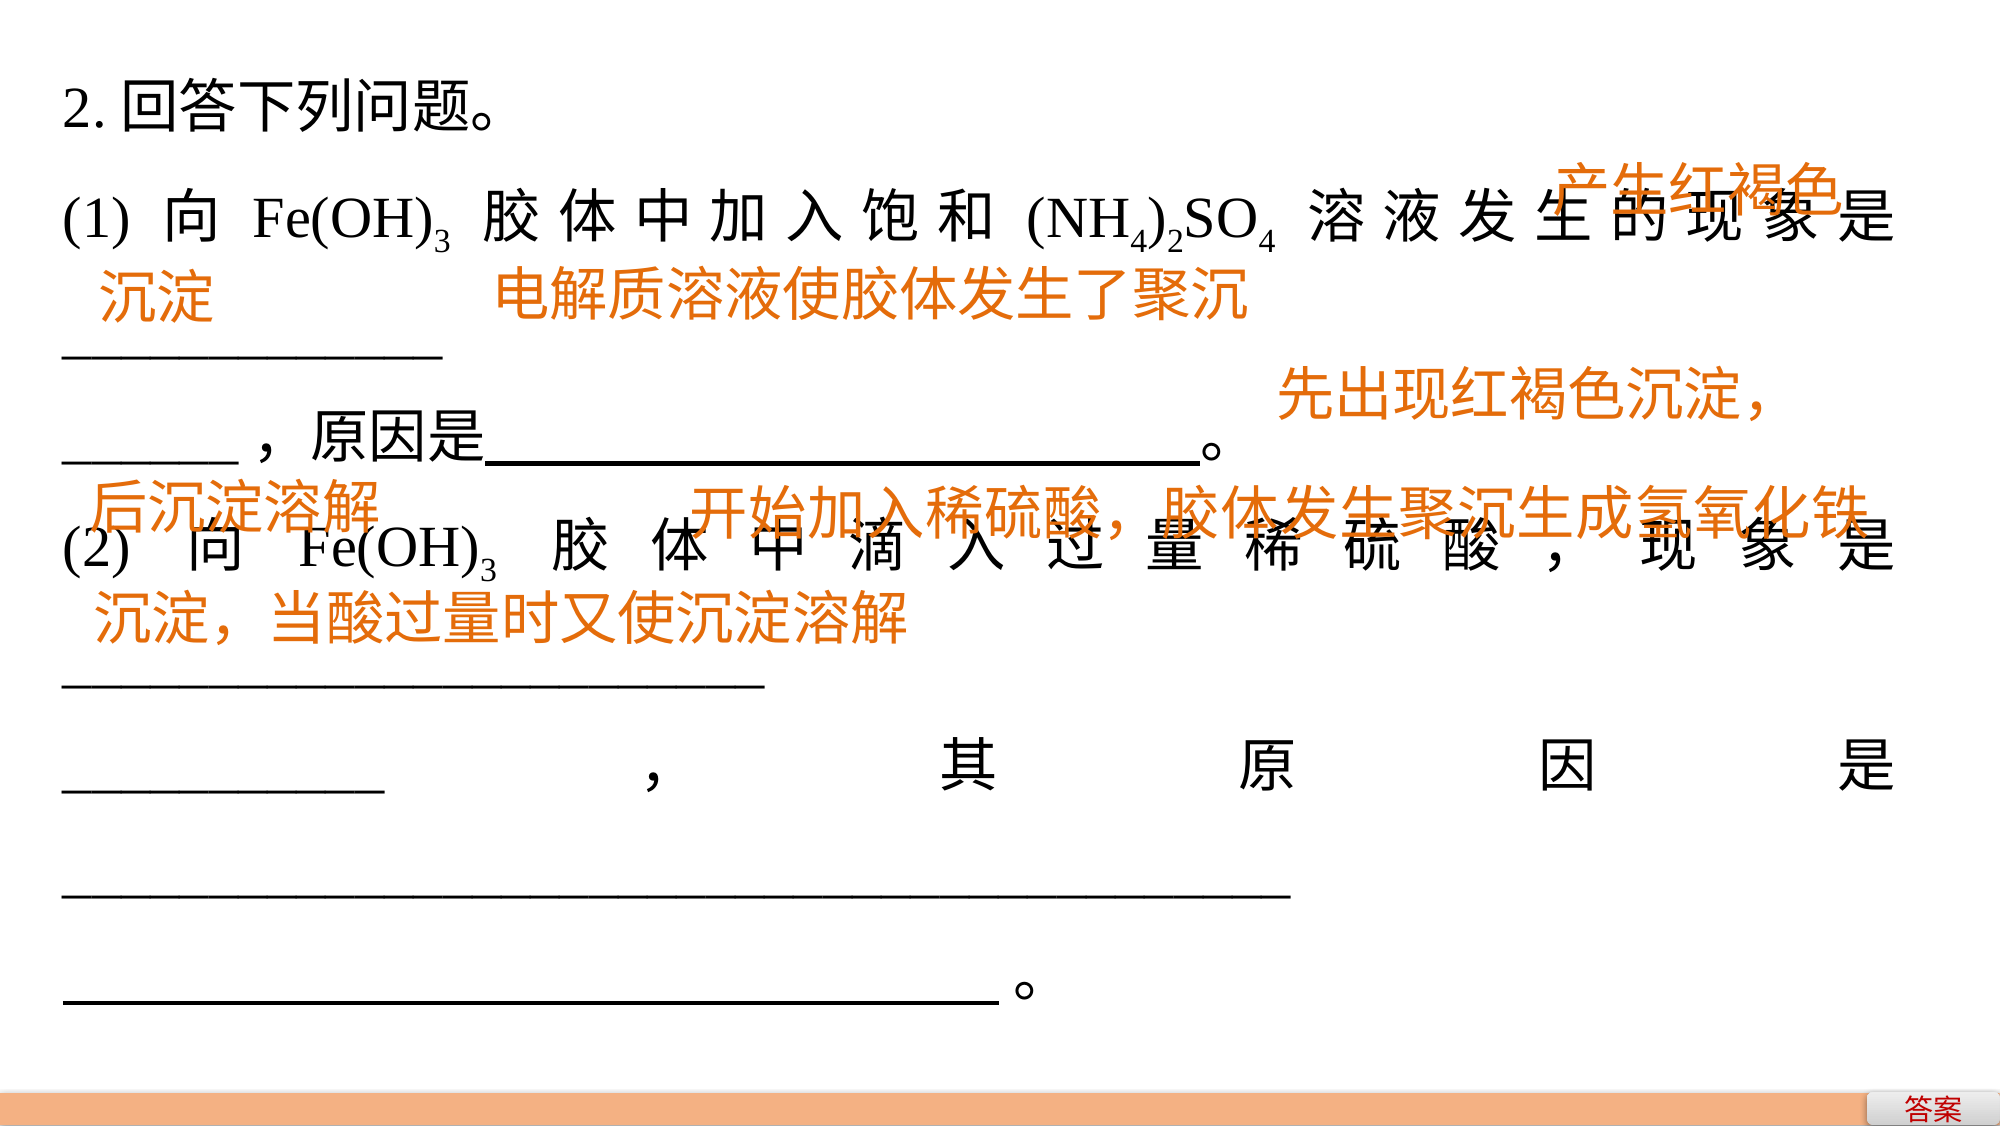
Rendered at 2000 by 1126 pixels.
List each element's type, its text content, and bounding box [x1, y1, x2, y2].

text_box [0, 1092, 1866, 1126]
text_box 答案 [1866, 1091, 2000, 1126]
text_box 产生红褐色 [1537, 145, 1859, 231]
text_box 沉淀 [84, 252, 231, 338]
text_box 后沉淀溶解 [74, 462, 78, 548]
text_box 先出现红褐色沉淀， [1261, 349, 1816, 434]
text_box 电解质溶液使胶体发生了聚沉 [476, 249, 1264, 335]
text_box 开始加入稀硫酸，胶体发生聚沉生成氢氧化铁沉淀，当酸过量时又使沉淀溶解 [78, 434, 1885, 659]
text_box 2.回答下列问题。 (1)向Fe(OH)3胶体中加入饱和(NH4)2SO4溶液发生的现象是_____________ ______，原因是 。 (2)向Fe(OH)3胶体中滴入过量稀硫酸，现象是________________________ ___________，其原因是__________________________________________ 。 [42, 24, 1930, 1018]
